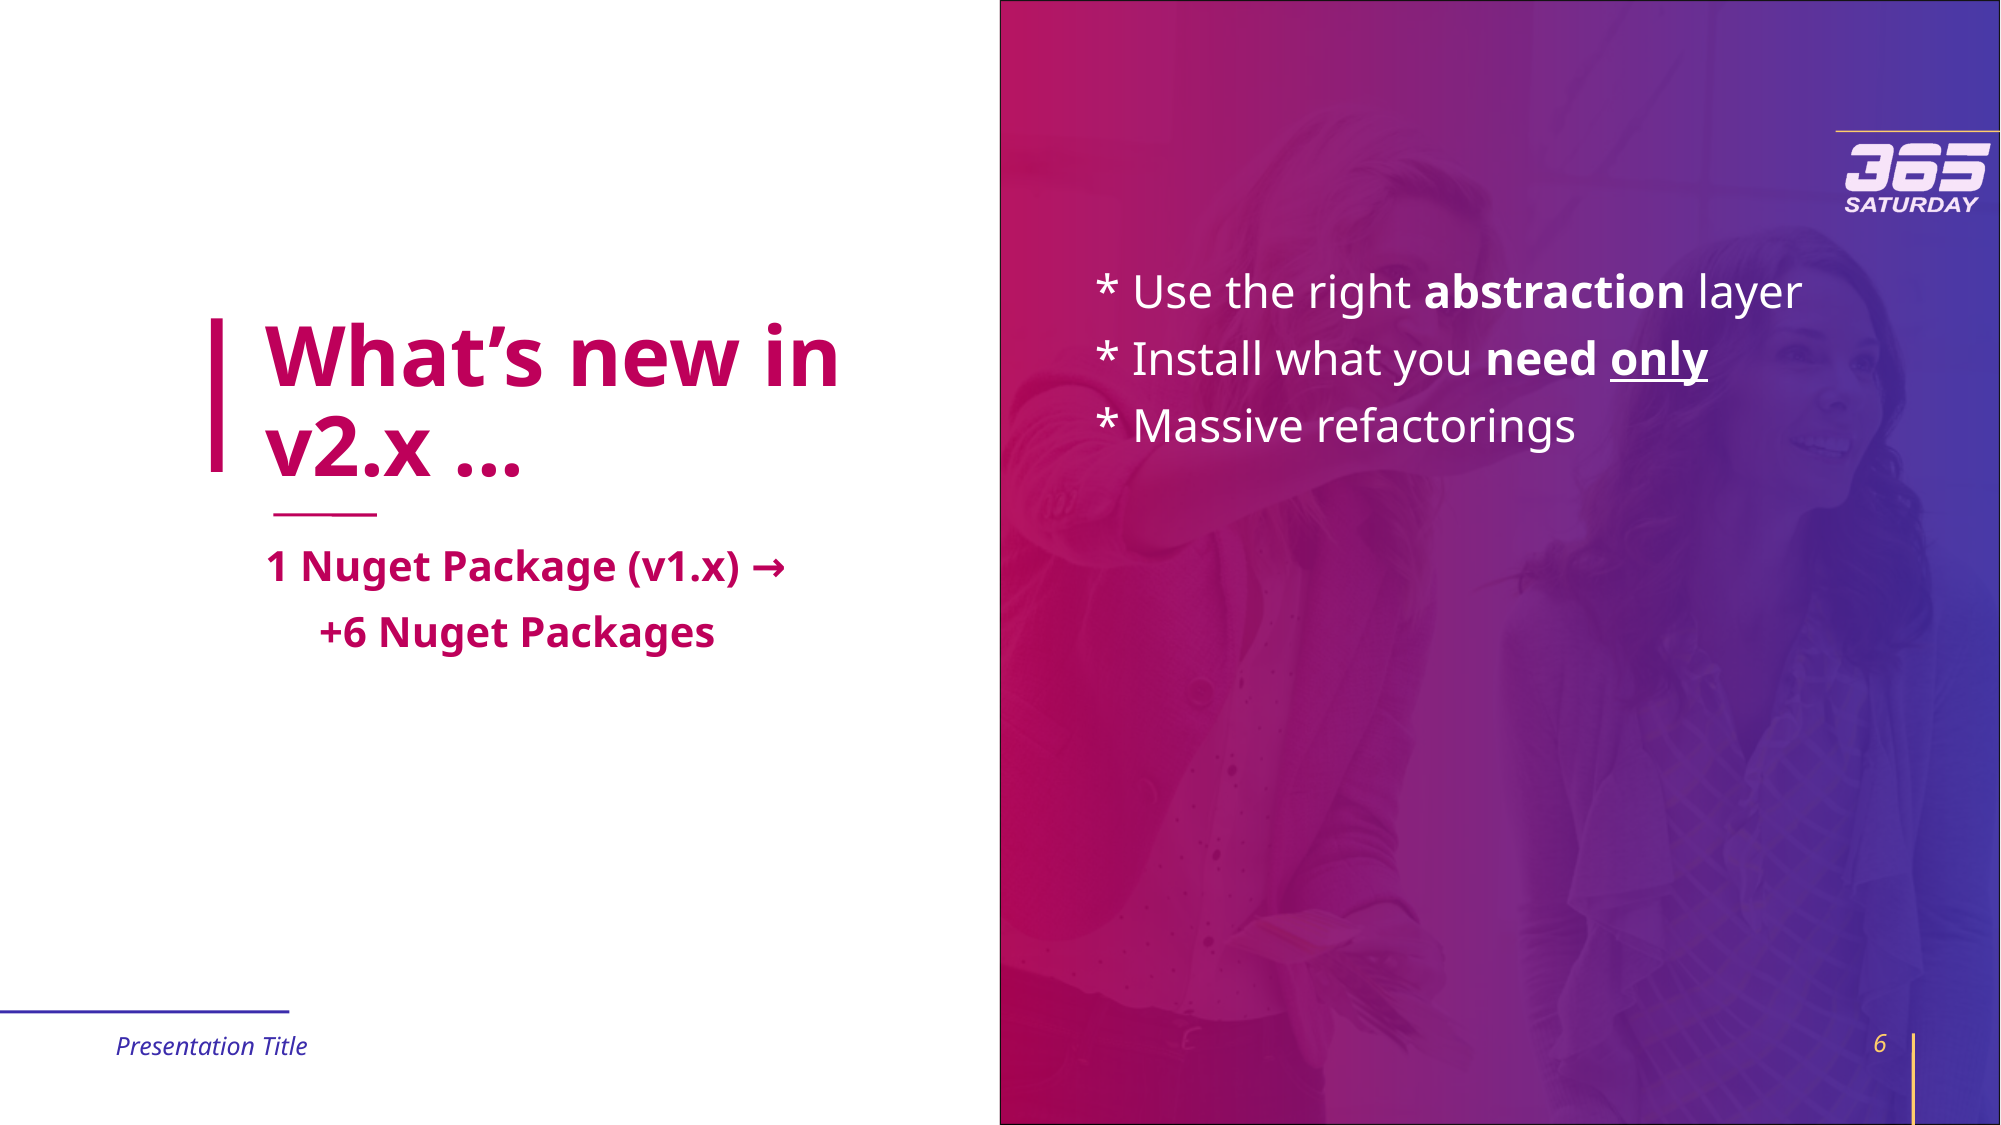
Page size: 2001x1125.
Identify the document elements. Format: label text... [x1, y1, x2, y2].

text_box 1 [1451, 1015, 1902, 1075]
text_box What’s new in v2.x ... [250, 278, 931, 531]
text_box 1 Nuget Package (v1.x) → +6 Nuget Packages [250, 538, 931, 652]
picture [0, 0, 999, 1125]
text_box Presentation Title [100, 1015, 635, 1075]
text_box * Use the right abstraction layer * Install what you need only * Massive refactorings [1079, 254, 1935, 885]
picture [1838, 135, 1994, 216]
